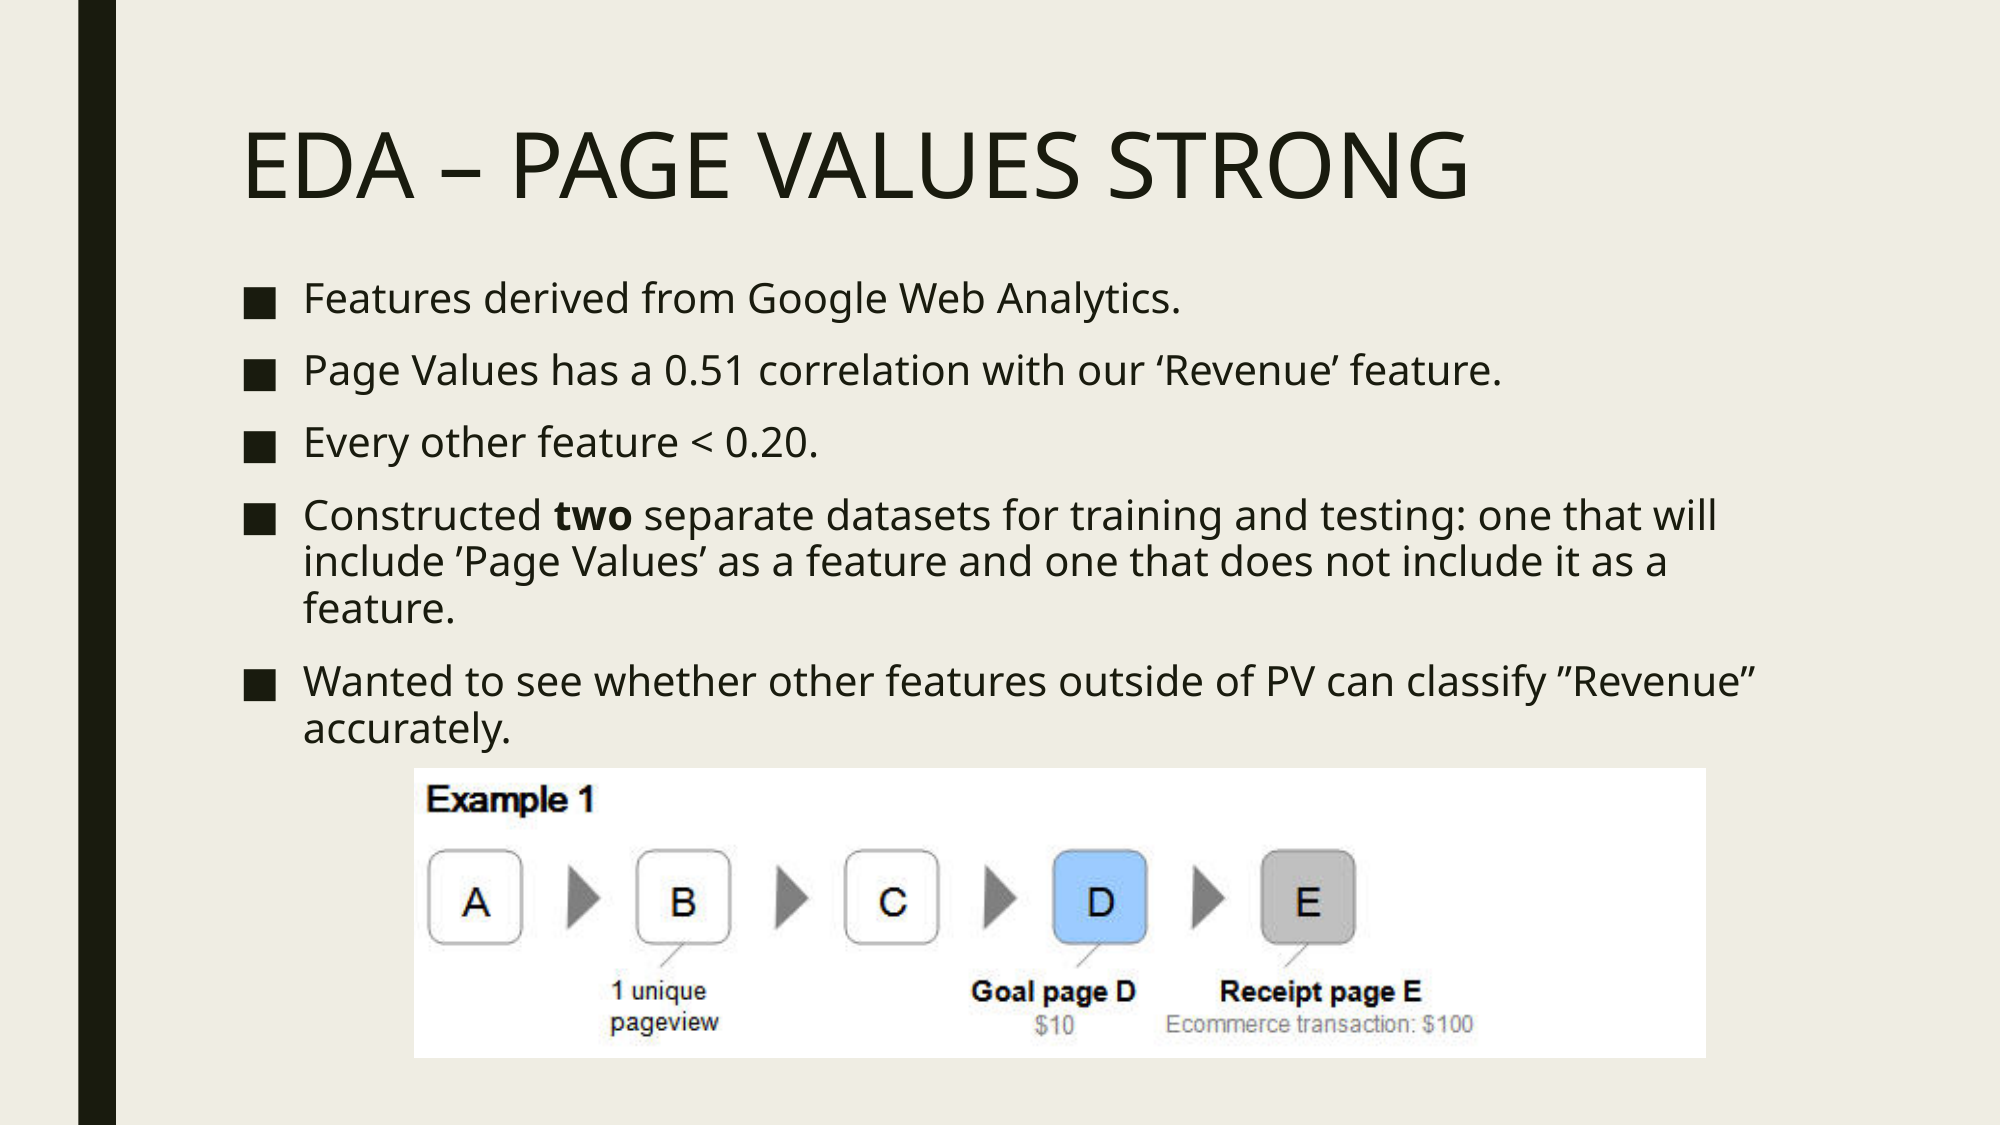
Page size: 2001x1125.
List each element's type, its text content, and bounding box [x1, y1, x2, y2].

list Features derived from Google Web Analytics. Page Values has a 0.51 correlation with our ‘Revenue’ feature. Every other feature < 0.20. Constructed two separate datasets for training and testing: one that will include ’Page Values’ as a feature and one that does not include it as a feature. Wanted to see whether other features outside of PV can classify ”Revenue” accurately. [225, 268, 1800, 857]
title EDA – PAGE VALUES STRONG [225, 112, 1800, 268]
picture [414, 768, 1706, 1058]
